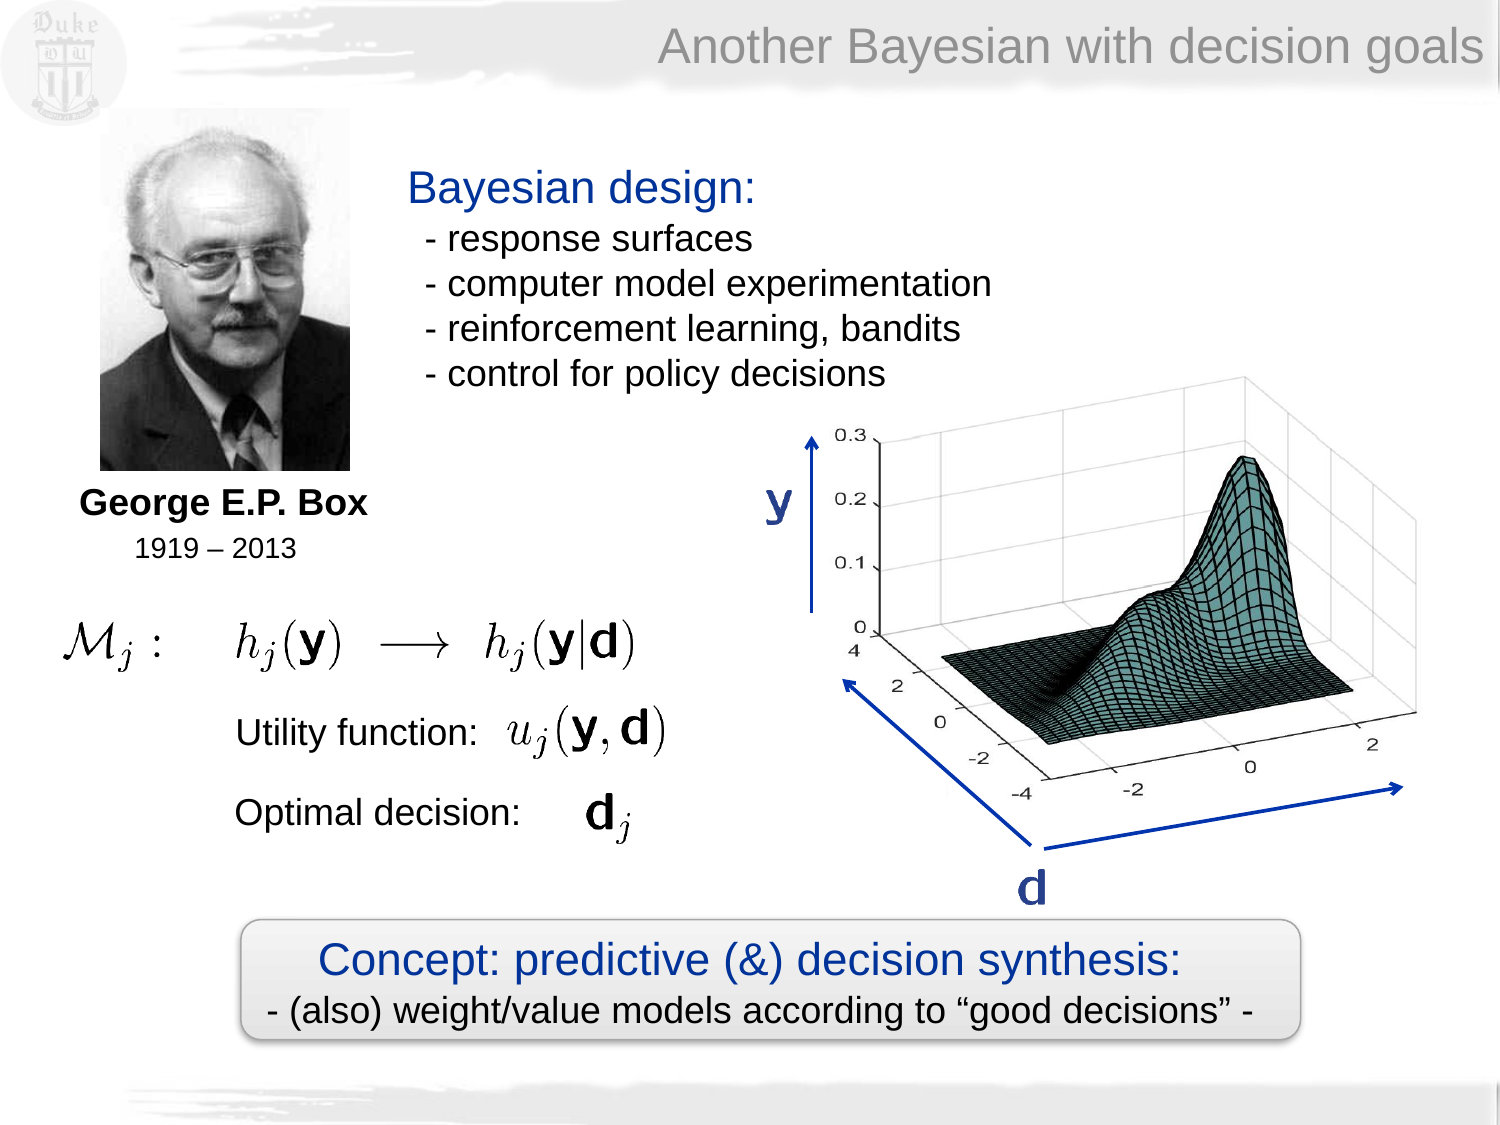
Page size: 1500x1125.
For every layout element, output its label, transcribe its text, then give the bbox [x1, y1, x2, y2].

picture [0, 0, 127, 126]
picture [766, 489, 793, 525]
picture [62, 618, 633, 672]
picture [170, 0, 1500, 105]
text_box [788, 339, 1482, 850]
text_box Bayesian design: - response surfaces - computer model experimentation - reinforcement learning, bandits - control for policy decisions [415, 146, 1261, 402]
picture [120, 1076, 1500, 1125]
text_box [37, 108, 410, 576]
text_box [208, 780, 695, 844]
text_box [220, 700, 707, 762]
picture [1018, 869, 1045, 905]
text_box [194, 918, 1305, 1086]
title Another Bayesian with decision goals [214, 0, 1500, 89]
